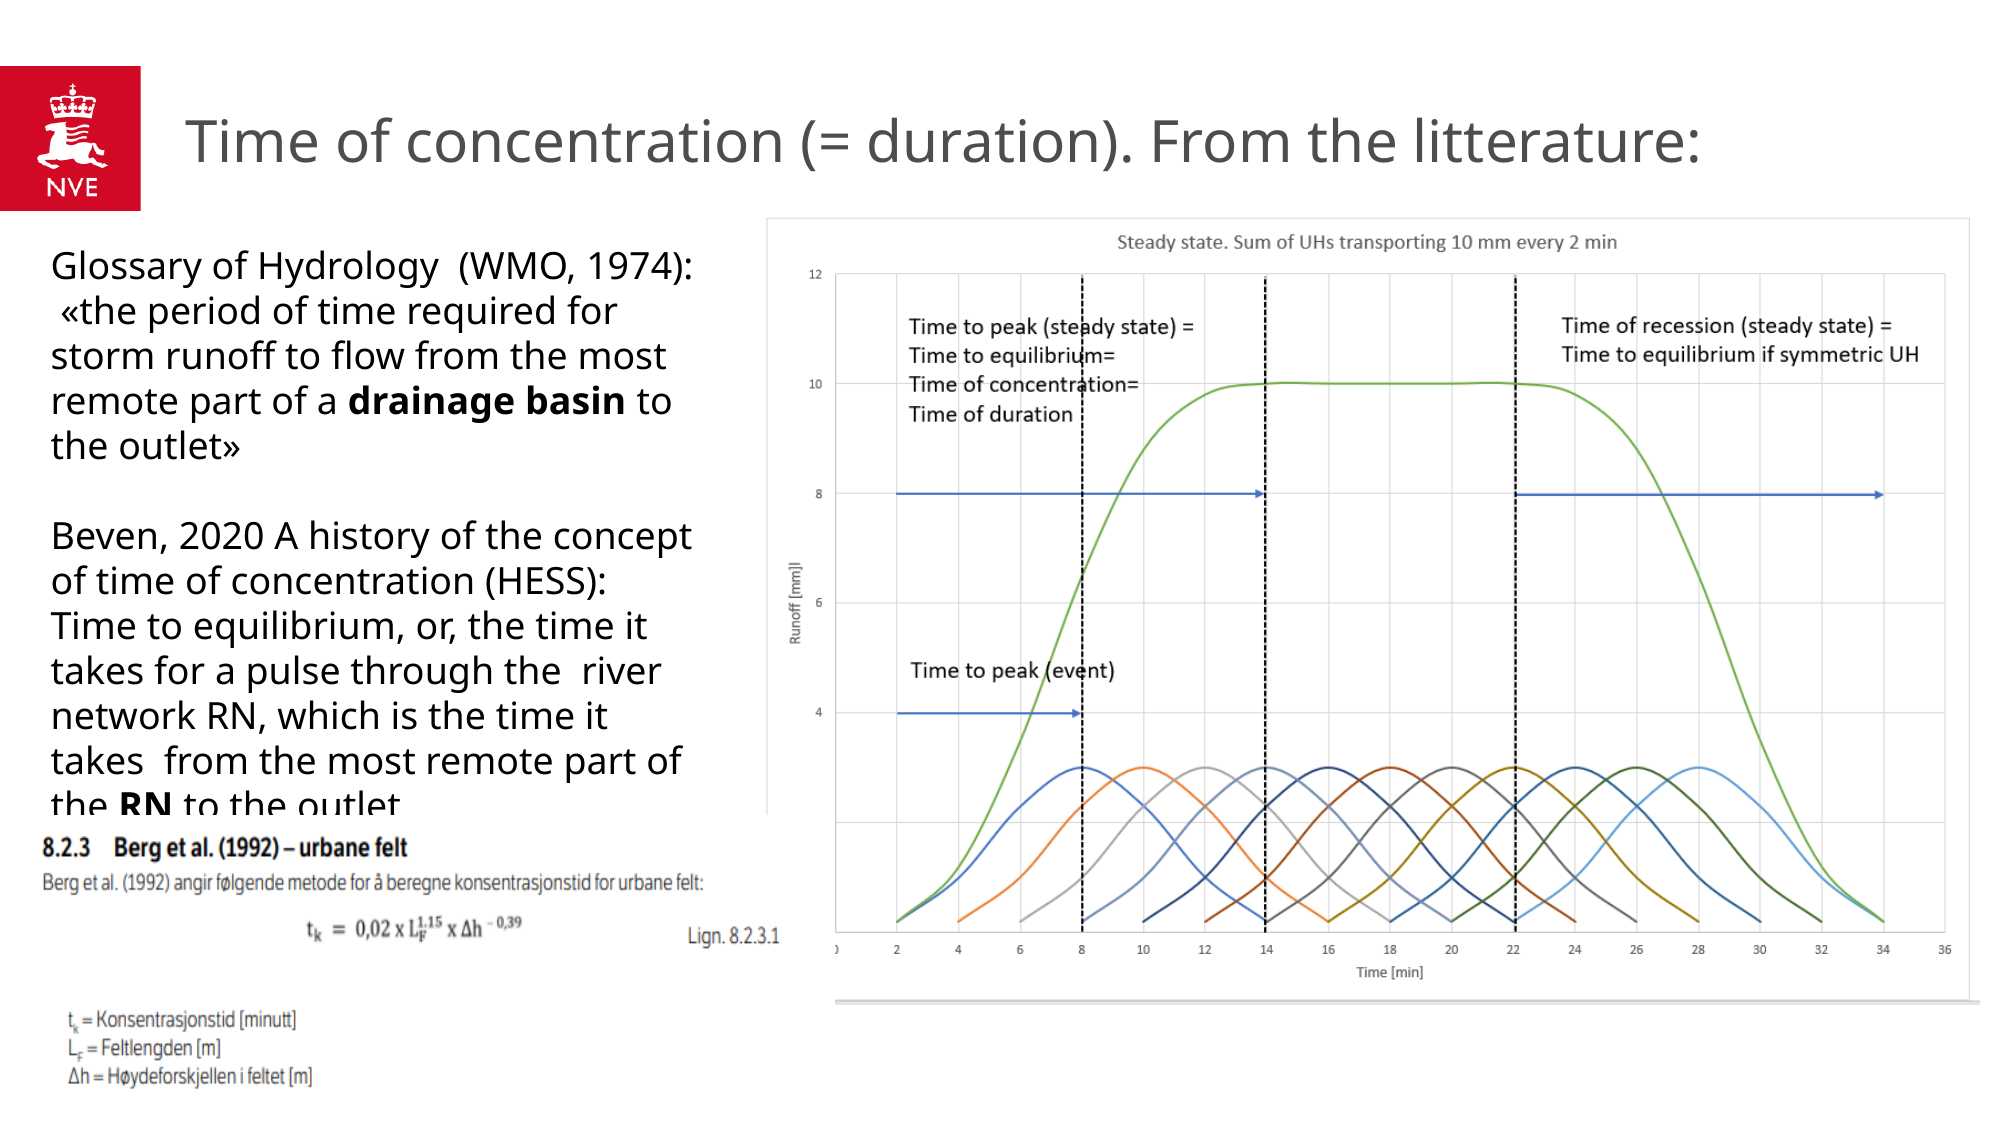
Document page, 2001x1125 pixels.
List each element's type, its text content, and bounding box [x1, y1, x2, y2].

text_box Glossary of Hydrology (WMO, 1974): «the period of time required for storm runoff to flow from the most remote part of a drainage basin to the outlet» Beven, 2020 A history of the concept of time of concentration (HESS): Time to equilibrium, or, the time it takes for a pulse through the river network RN, which is the time it takes from the most remote part of the RN to the outlet [35, 234, 700, 815]
picture [9, 190, 1980, 1099]
title Time of concentration (= duration). From the litterature: [170, 96, 1861, 231]
